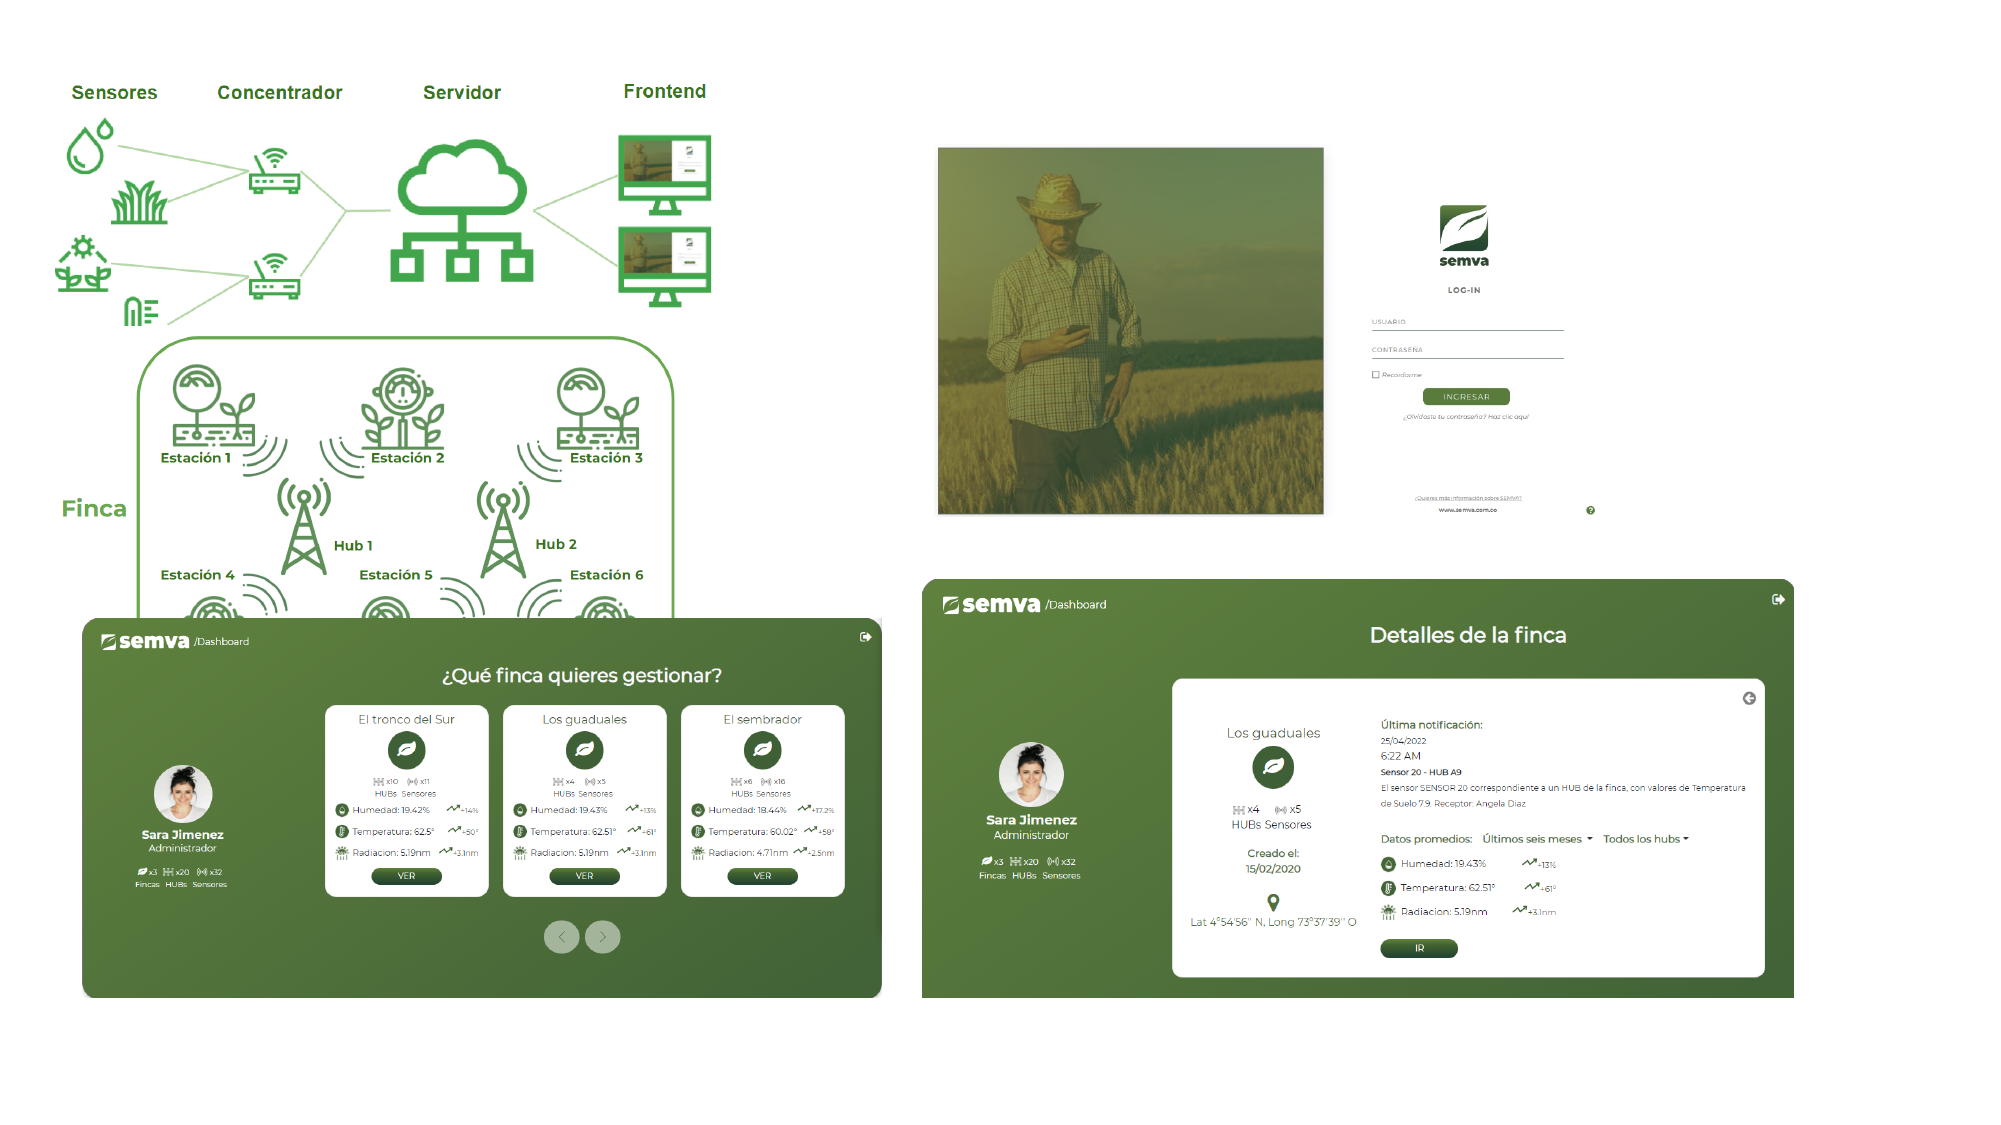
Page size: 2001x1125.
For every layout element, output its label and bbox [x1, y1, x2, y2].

picture [33, 79, 882, 998]
picture [922, 579, 1794, 998]
picture [934, 144, 1596, 517]
